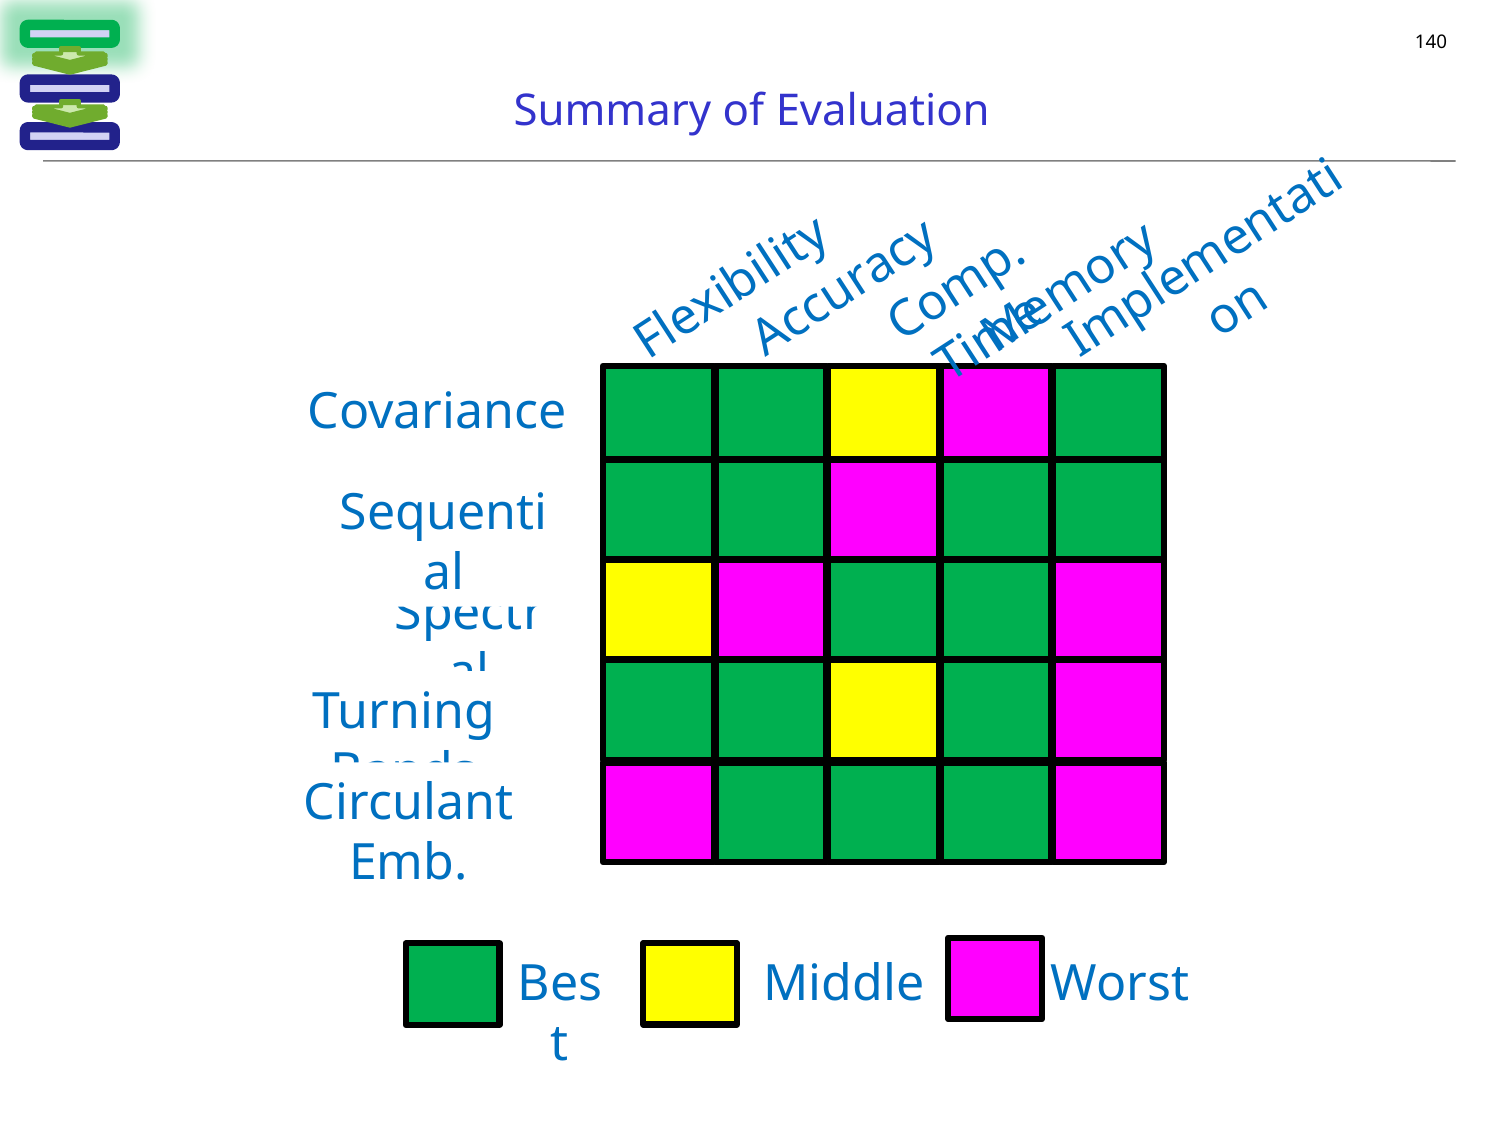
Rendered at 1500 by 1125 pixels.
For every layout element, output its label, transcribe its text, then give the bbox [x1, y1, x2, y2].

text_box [220, 217, 1384, 1026]
title Summary of Evaluation [118, 66, 1428, 150]
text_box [24, 24, 115, 146]
